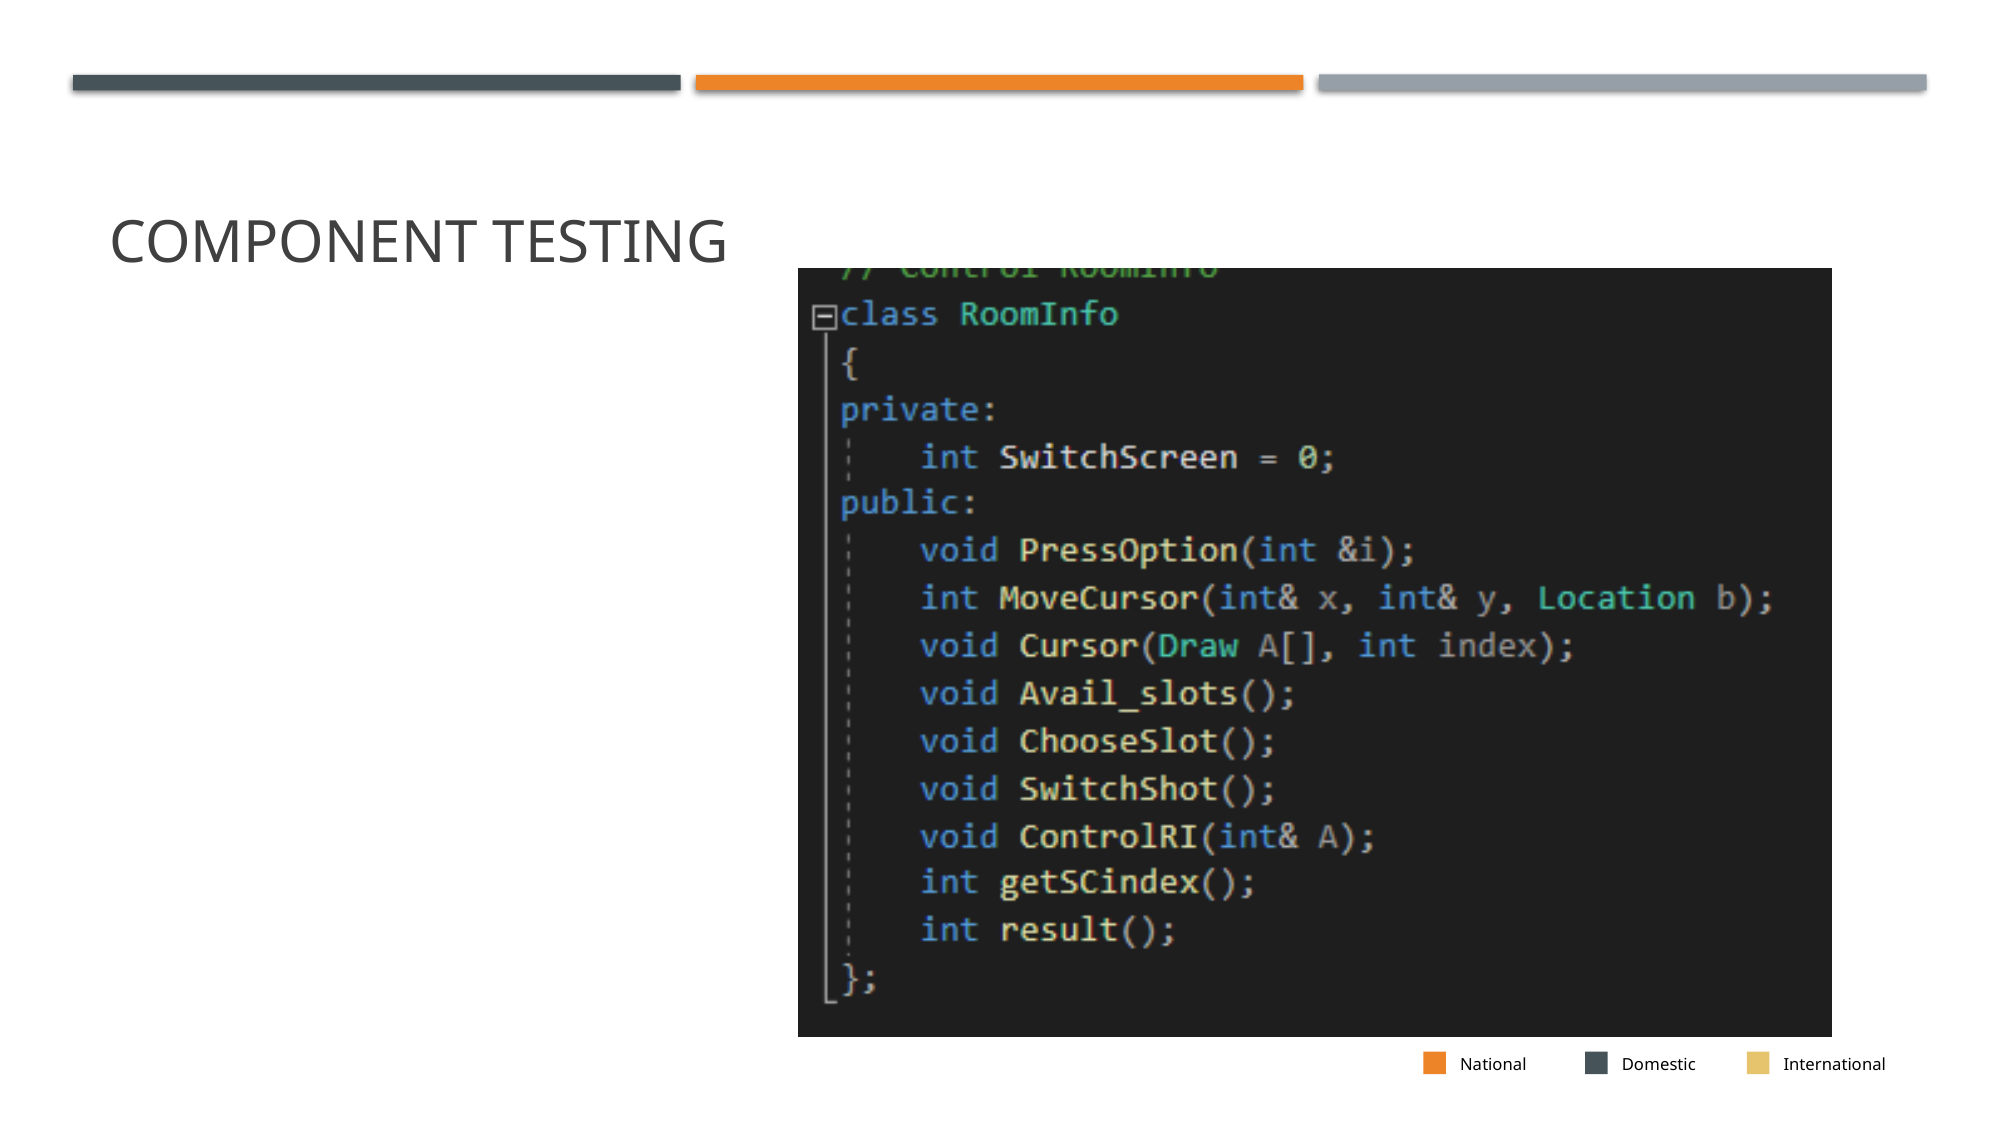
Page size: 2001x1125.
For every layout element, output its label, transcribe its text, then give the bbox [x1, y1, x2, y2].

picture [797, 268, 1832, 1037]
title COMPONENT testing [94, 119, 1904, 282]
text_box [1422, 1051, 1899, 1076]
